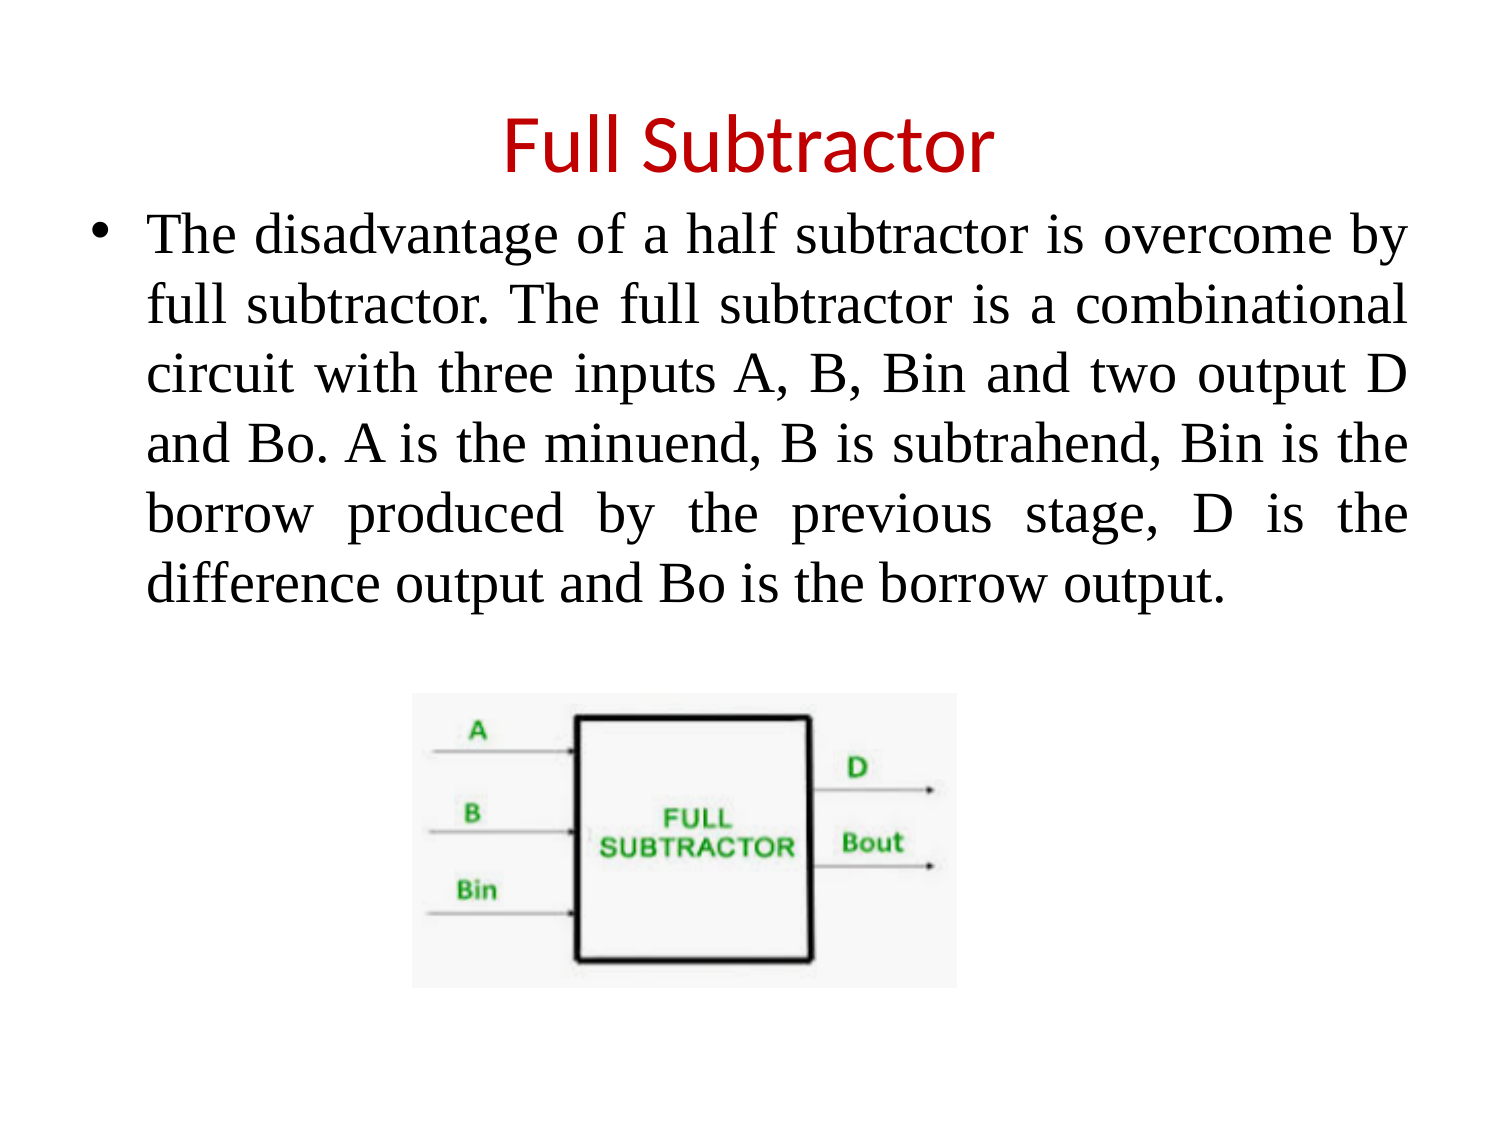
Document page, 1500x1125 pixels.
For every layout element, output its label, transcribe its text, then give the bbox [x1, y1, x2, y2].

list The disadvantage of a half subtractor is overcome by full subtractor. The full subtractor is a combinational circuit with three inputs A, B, Bin and two output D and Bo. A is the minuend, B is subtrahend, Bin is the borrow produced by the previous stage, D is the difference output and Bo is the borrow output. [75, 187, 1425, 1075]
title Full Subtractor [75, 45, 1425, 187]
picture [412, 693, 958, 988]
